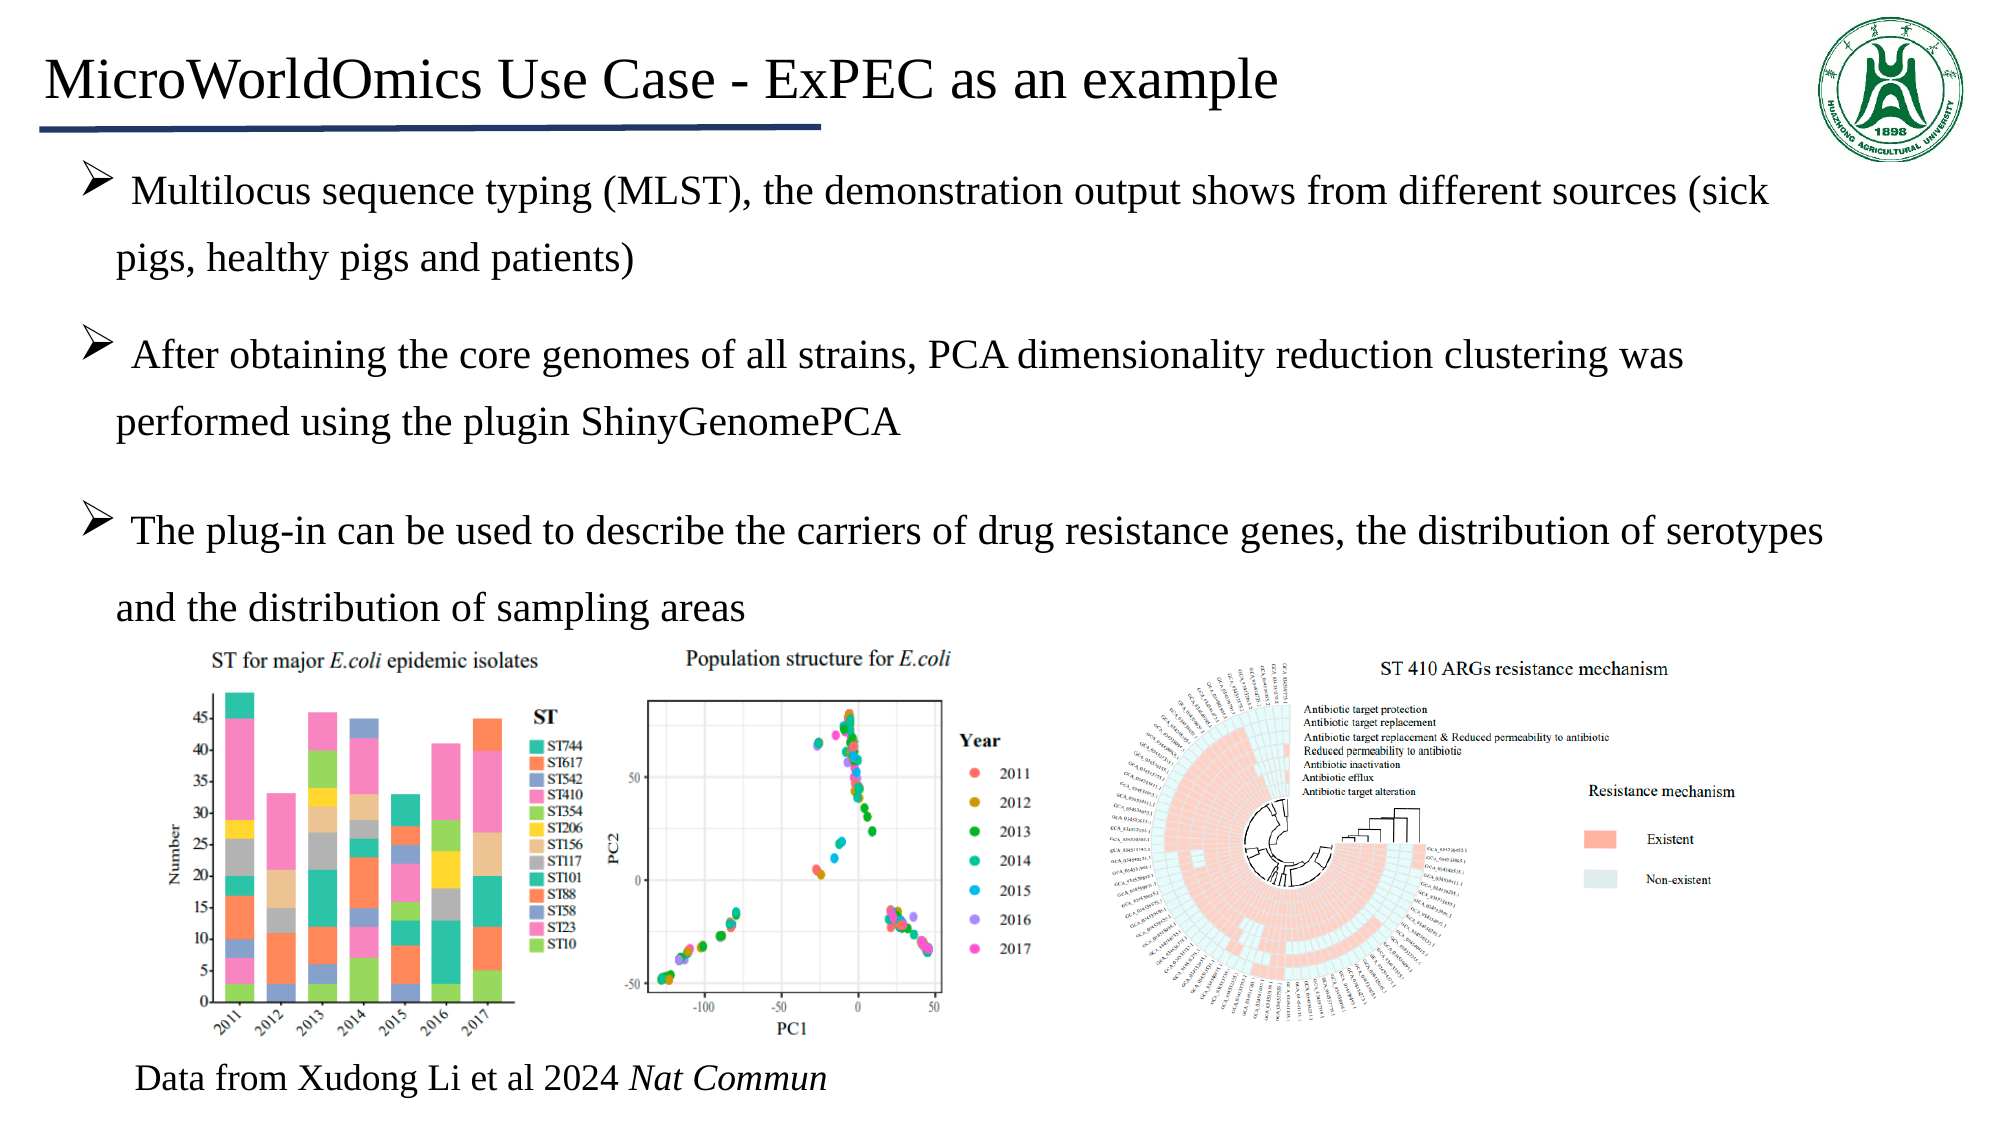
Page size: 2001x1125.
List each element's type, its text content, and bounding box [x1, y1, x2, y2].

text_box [1081, 627, 1830, 1034]
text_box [1808, 6, 1971, 195]
text_box MicroWorldOmics Use Case - ExPEC as an example [29, 32, 1750, 119]
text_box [125, 601, 1044, 1045]
list Multilocus sequence typing (MLST), the demonstration output shows from different sources (sick pigs, healthy pigs and patients) After obtaining the core genomes of all strains, PCA dimensionality reduction clustering was performed using the plugin ShinyGenomePCA The plug-in can be used to describe the carriers of drug resistance genes, the distribution of serotypes and the distribution of sampling areas [63, 129, 1875, 877]
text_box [39, 126, 821, 130]
text_box Data from Xudong Li et al 2024 Nat Commun [119, 1045, 890, 1106]
